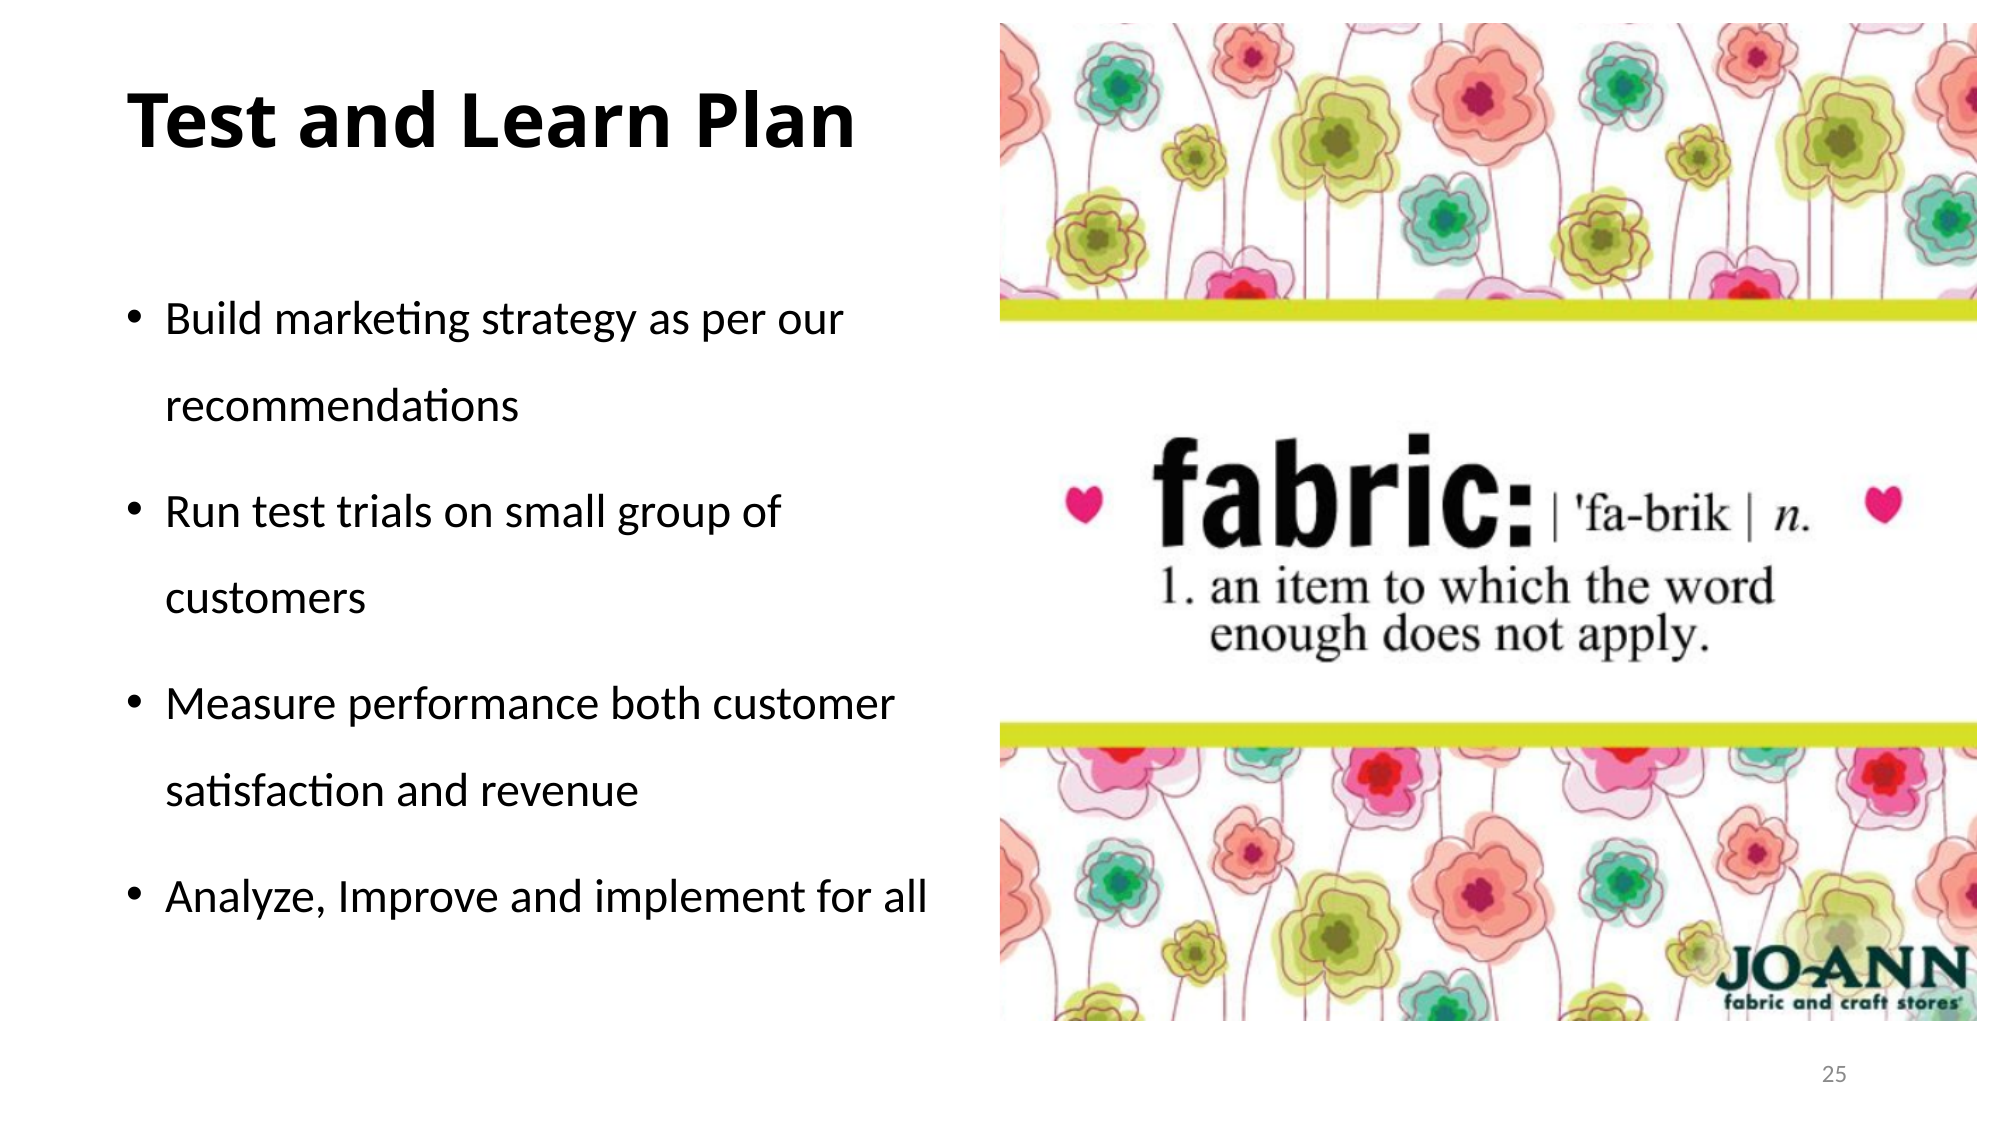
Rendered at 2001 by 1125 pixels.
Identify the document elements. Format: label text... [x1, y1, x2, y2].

title Test and Learn Plan [111, 54, 953, 192]
list Build marketing strategy as per our recommendations Run test trials on small group of customers Measure performance both customer satisfaction and revenue Analyze, Improve and implement for all [111, 250, 953, 964]
picture [999, 23, 1977, 1021]
slide_number 25 [1412, 1042, 1863, 1103]
